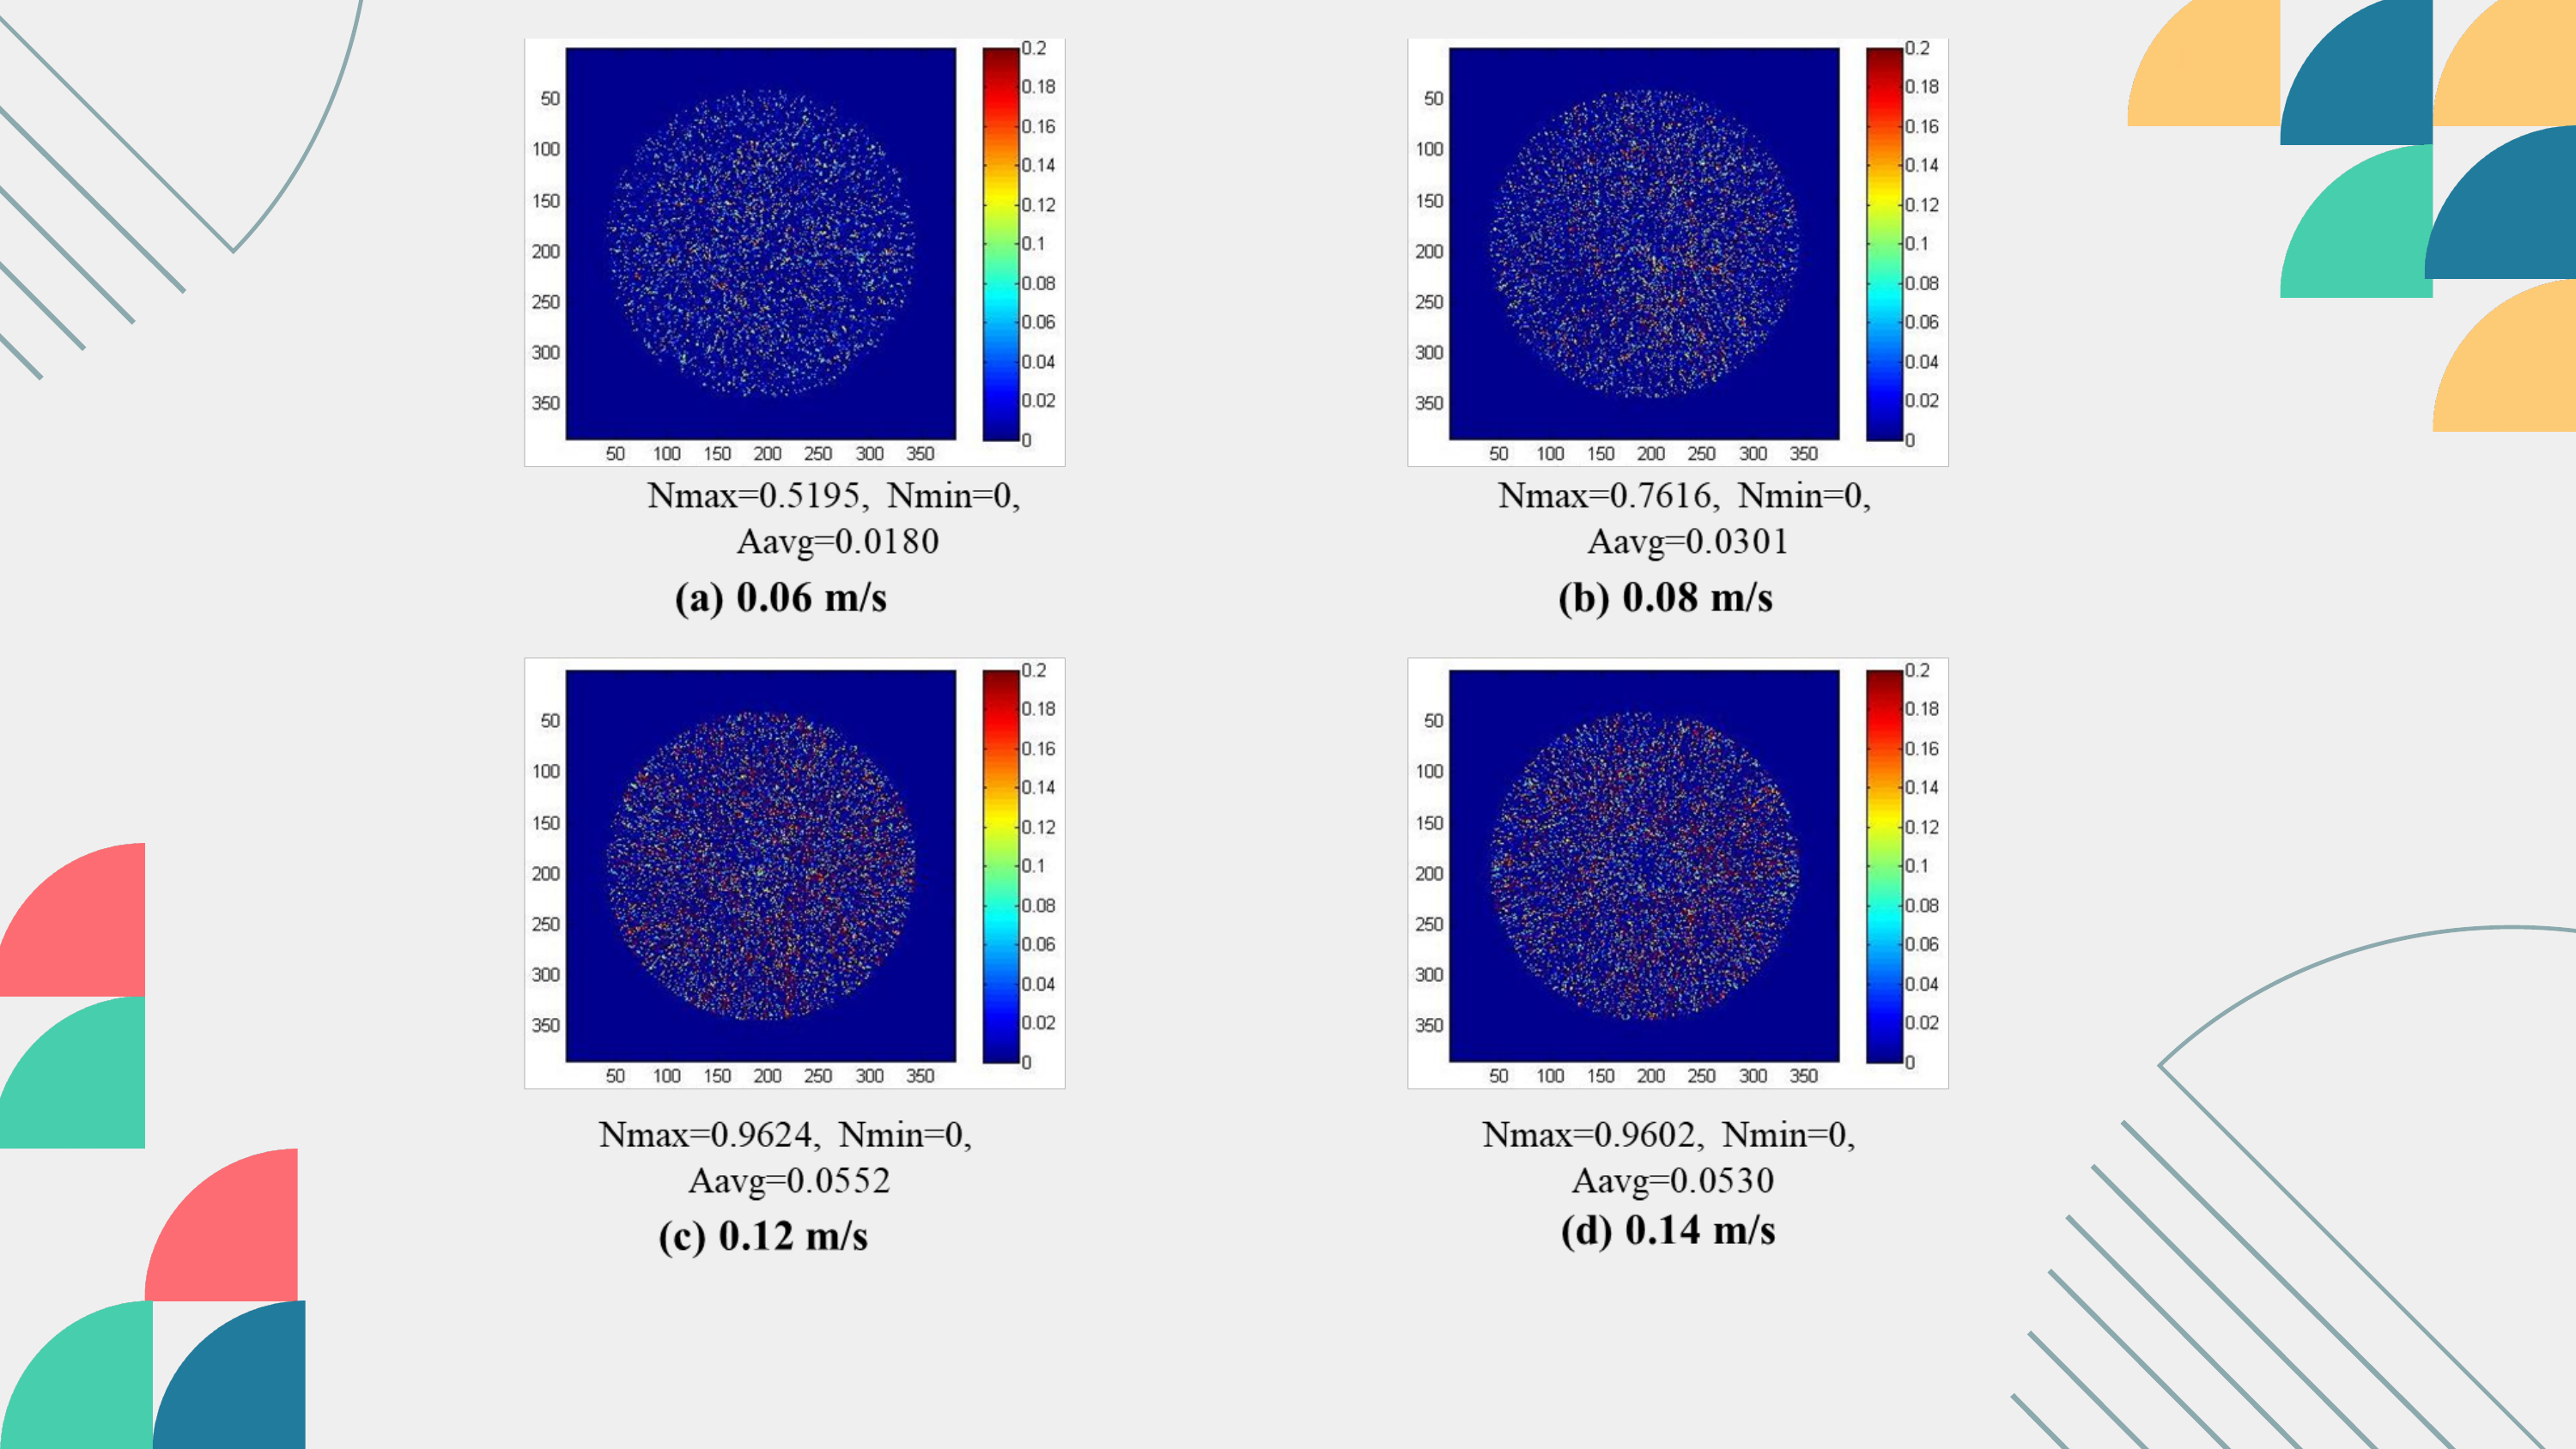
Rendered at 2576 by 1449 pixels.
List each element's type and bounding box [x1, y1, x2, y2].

text_box [2127, 0, 2281, 126]
text_box [2280, 144, 2433, 298]
text_box [144, 1149, 298, 1300]
text_box [2424, 125, 2576, 279]
text_box [152, 1300, 306, 1449]
text_box [2433, 279, 2576, 432]
text_box [2433, 0, 2576, 125]
text_box [0, 0, 589, 406]
text_box [0, 843, 145, 997]
text_box [2280, 0, 2433, 144]
text_box [0, 1300, 152, 1449]
text_box [377, 39, 2209, 1271]
text_box [0, 997, 145, 1149]
text_box [2010, 710, 2576, 1449]
